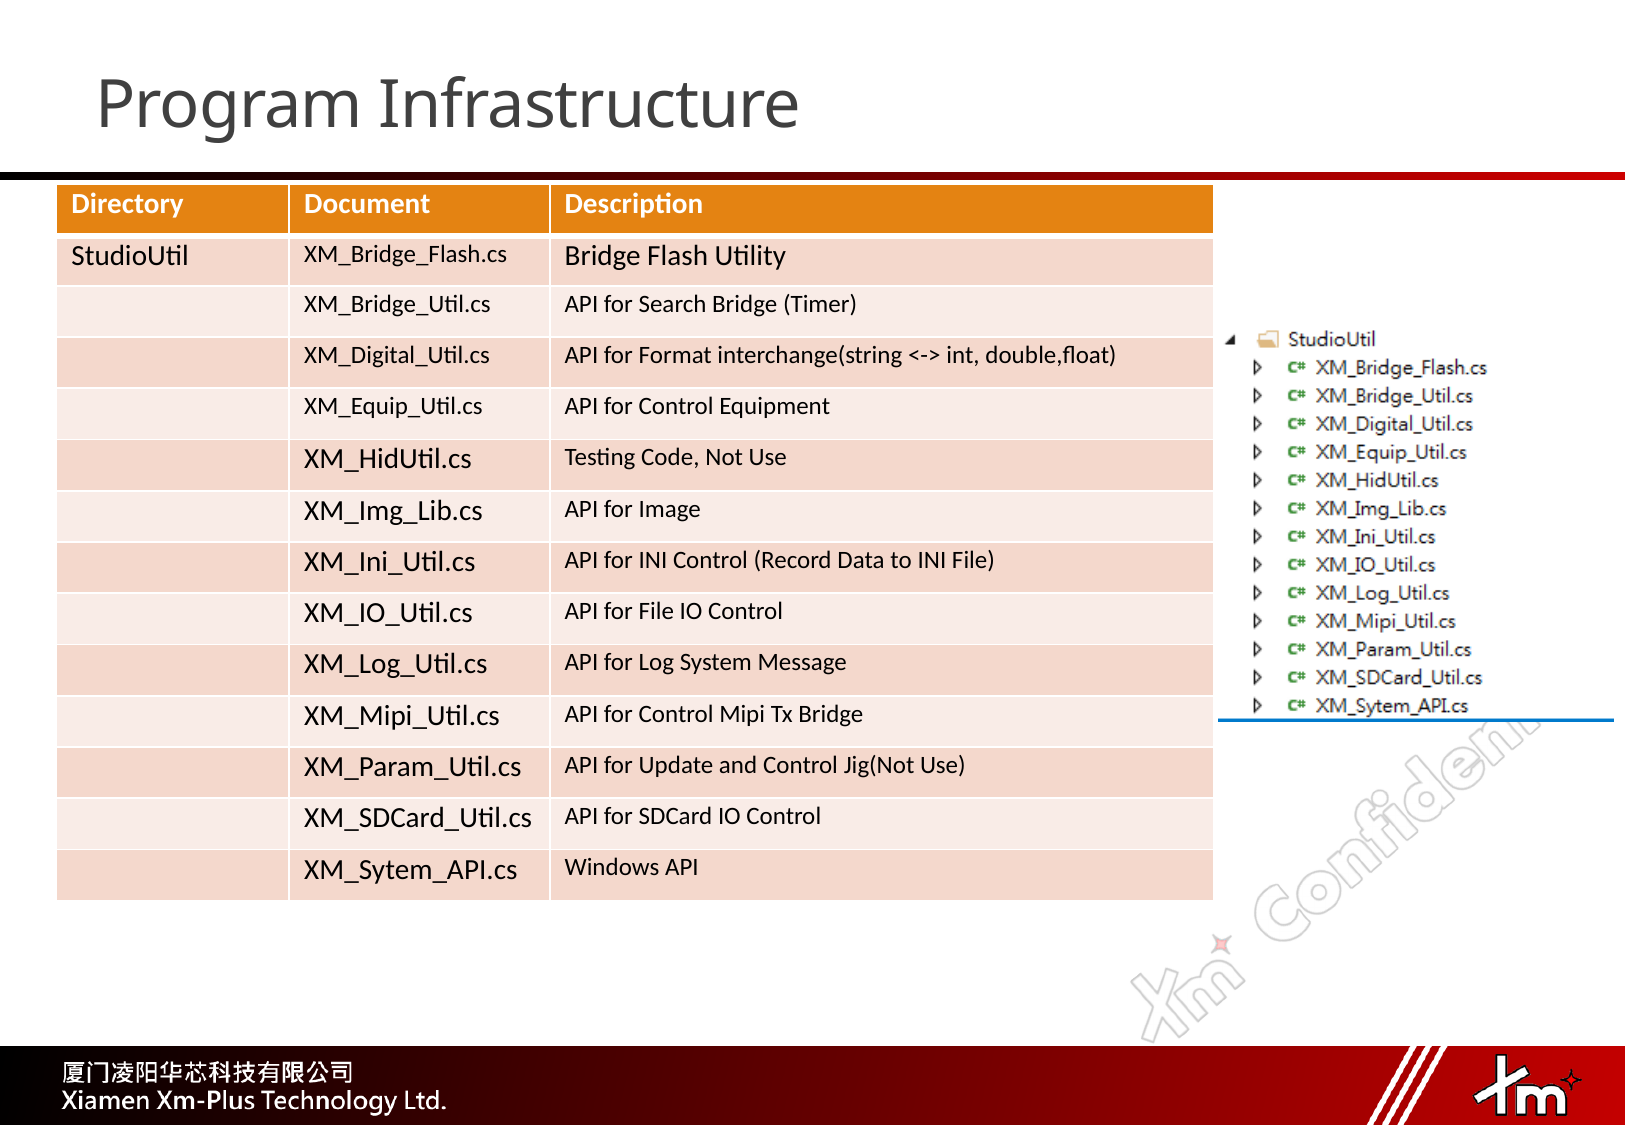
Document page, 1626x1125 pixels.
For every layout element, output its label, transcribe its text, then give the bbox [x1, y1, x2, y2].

title Program Infrastructure [80, 41, 1404, 173]
table_cell API for Control Equipment [551, 389, 1213, 439]
table_cell [57, 543, 288, 592]
table_cell XM_Sytem_API.cs [290, 850, 549, 900]
table_cell API for Search Bridge (Timer) [551, 287, 1213, 336]
table_cell API for SDCard IO Control [551, 799, 1213, 849]
table_cell [57, 850, 288, 900]
table_cell API for Image [551, 492, 1213, 541]
table_cell XM_Param_Util.cs [290, 748, 549, 797]
table_cell XM_Bridge_Util.cs [290, 287, 549, 336]
table_cell XM_Mipi_Util.cs [290, 697, 549, 746]
picture [0, 172, 1625, 180]
table_cell [57, 440, 288, 490]
table_header Directory [57, 185, 288, 233]
table_cell XM_Equip_Util.cs [290, 389, 549, 439]
table_cell XM_Log_Util.cs [290, 645, 549, 695]
table_header Document [290, 185, 549, 233]
table_cell API for Format interchange(string <-> int, double,float) [551, 338, 1213, 387]
table_cell [57, 799, 288, 849]
table_cell [57, 338, 288, 387]
table_cell [57, 748, 288, 797]
table_cell [57, 287, 288, 336]
table_cell XM_Digital_Util.cs [290, 338, 549, 387]
table_cell [57, 594, 288, 644]
table_cell StudioUtil [57, 239, 288, 285]
table_cell API for Control Mipi Tx Bridge [551, 697, 1213, 746]
table_cell [57, 645, 288, 695]
table_cell API for File IO Control [551, 594, 1213, 644]
table_cell [57, 697, 288, 746]
table_cell XM_IO_Util.cs [290, 594, 549, 644]
table_header Description [551, 185, 1213, 233]
table_cell API for Log System Message [551, 645, 1213, 695]
table_cell XM_Img_Lib.cs [290, 492, 549, 541]
table_cell [57, 492, 288, 541]
table_cell XM_HidUtil.cs [290, 440, 549, 490]
table_cell Testing Code, Not Use [551, 440, 1213, 490]
table_cell Bridge Flash Utility [551, 239, 1213, 285]
table_cell API for INI Control (Record Data to INI File) [551, 543, 1213, 592]
table_cell API for Update and Control Jig(Not Use) [551, 748, 1213, 797]
table_cell XM_Ini_Util.cs [290, 543, 549, 592]
picture [0, 326, 1625, 1125]
table_cell Windows API [551, 850, 1213, 900]
table_cell XM_Bridge_Flash.cs [290, 239, 549, 285]
table_cell [57, 389, 288, 439]
table_cell XM_SDCard_Util.cs [290, 799, 549, 849]
